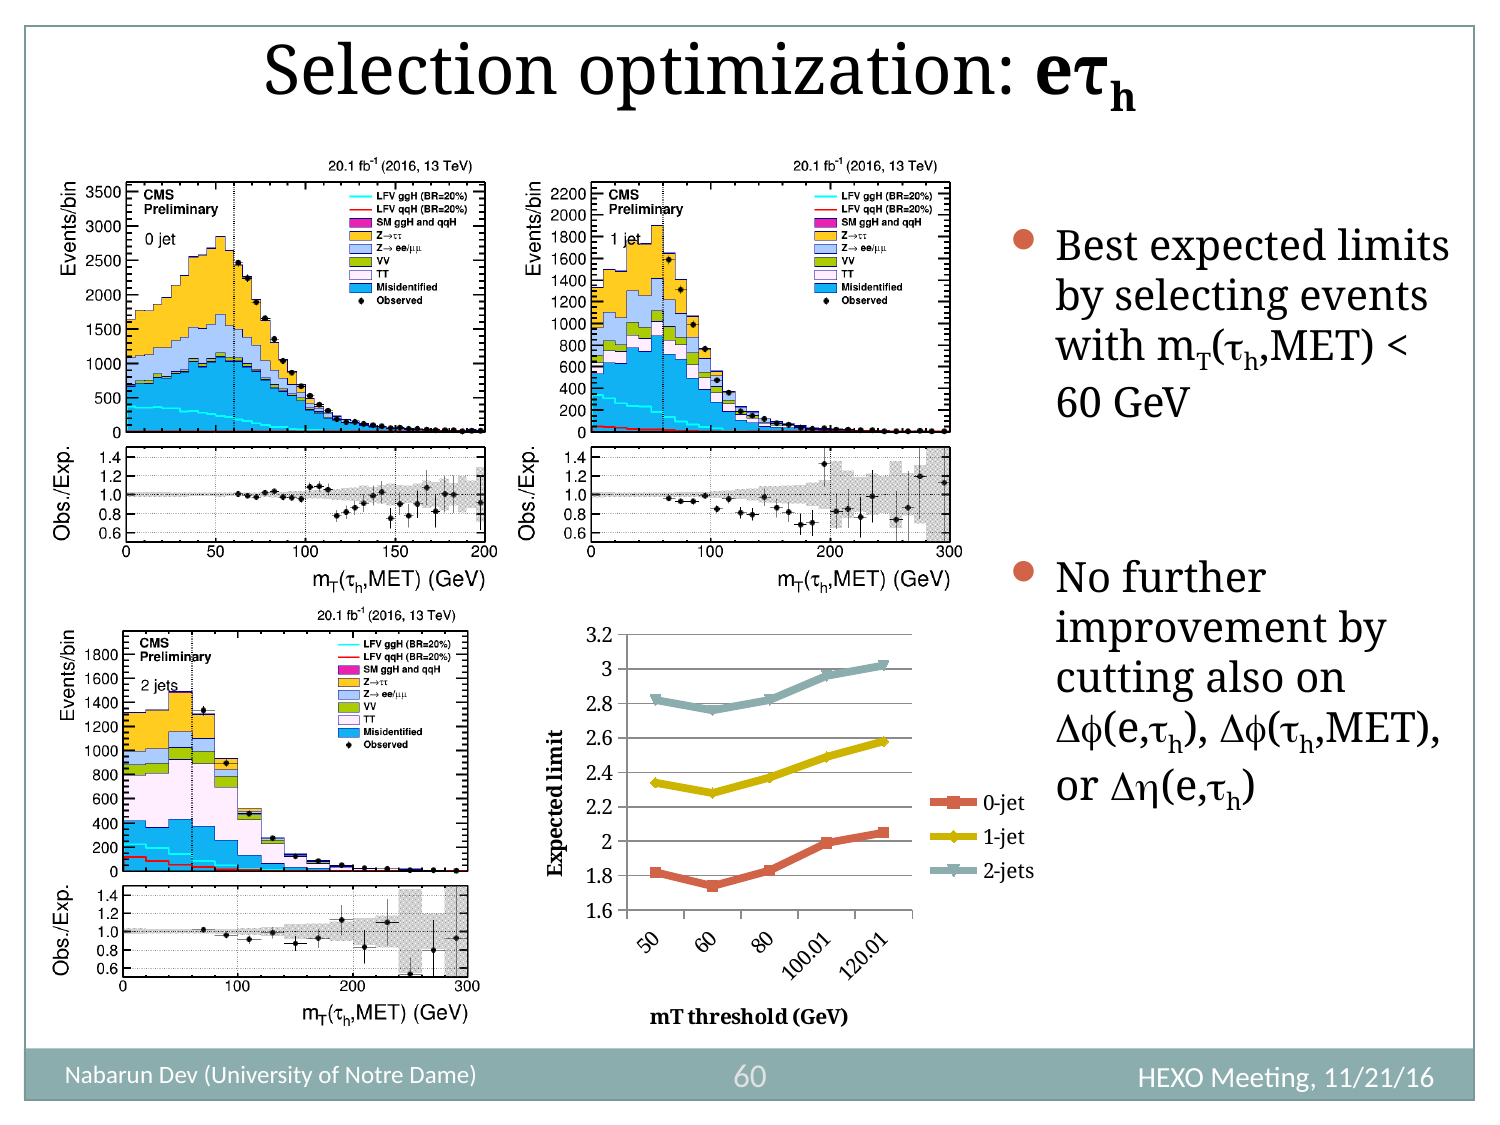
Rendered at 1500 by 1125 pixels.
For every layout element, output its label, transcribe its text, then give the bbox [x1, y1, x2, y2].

title Selection optimization: eτh [0, 2, 1400, 127]
footer Nabarun Dev (University of Notre Dame) [50, 1051, 638, 1112]
slide_number 60 [699, 1071, 800, 1110]
chart [507, 611, 1055, 1062]
list Best expected limits by selecting events with mT(th,MET) < 60 GeV No further improvement by cutting also on Df(e,th), Df(th,MET), or Dh(e,th) [995, 211, 1472, 832]
picture [41, 146, 973, 1030]
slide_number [950, 1050, 1450, 1111]
